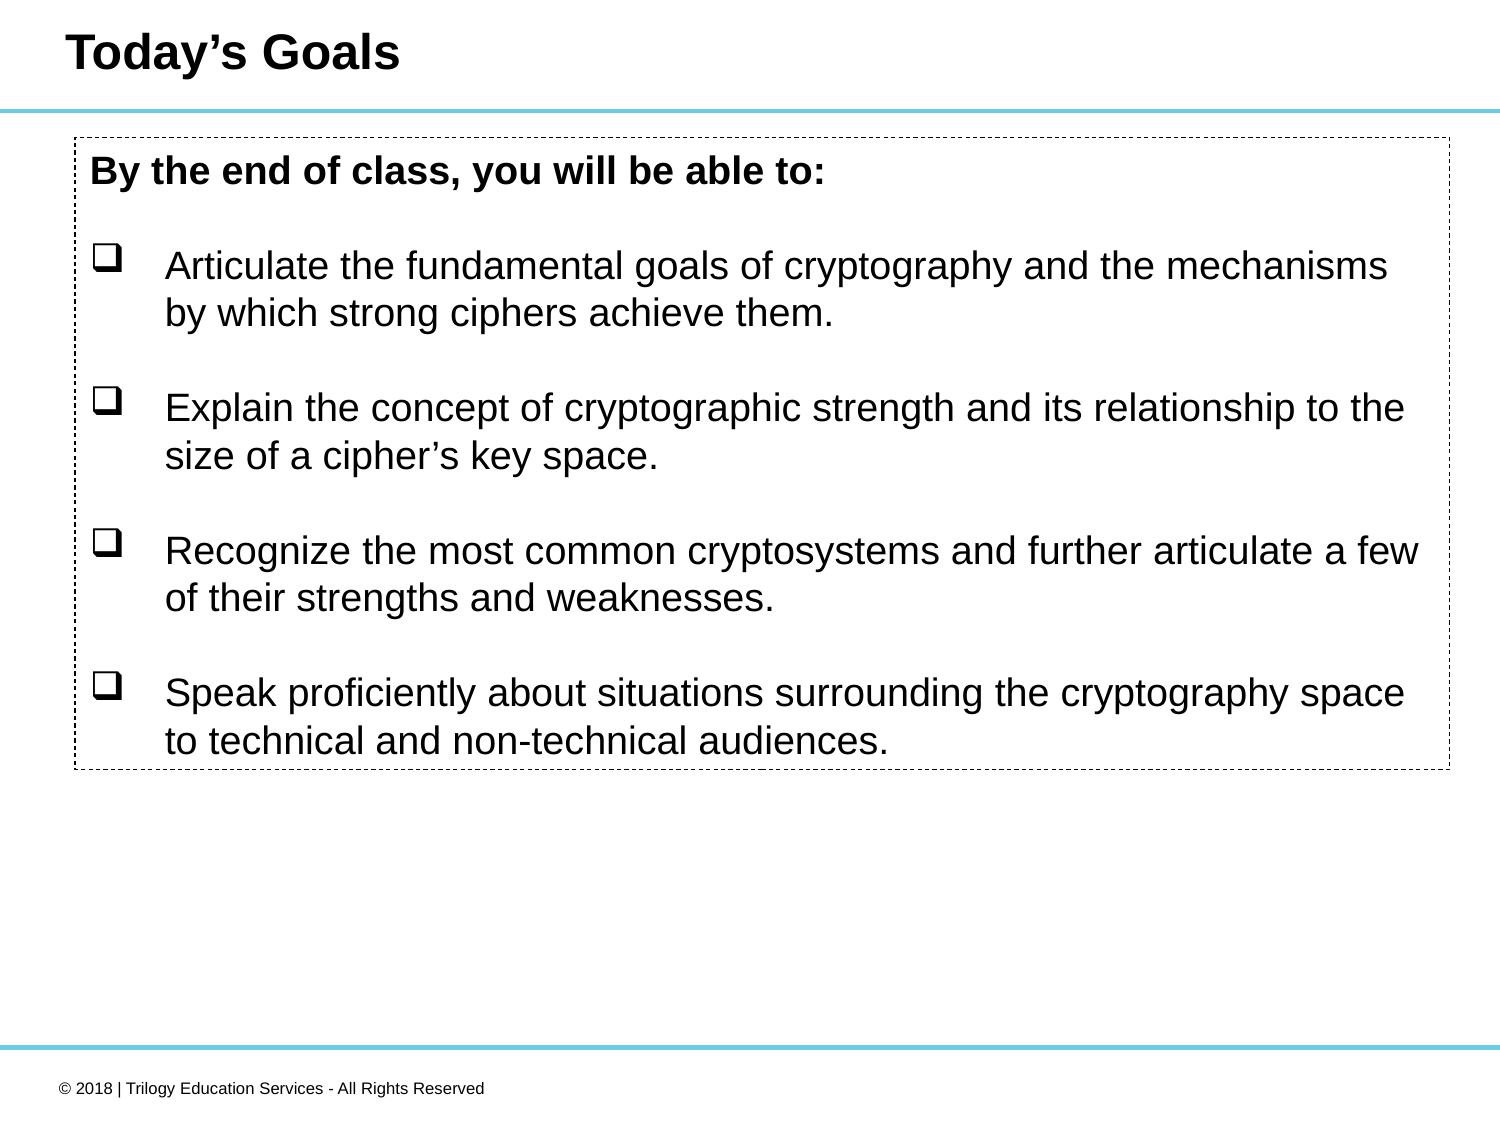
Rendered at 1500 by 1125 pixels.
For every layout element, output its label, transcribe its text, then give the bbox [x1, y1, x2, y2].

text_box By the end of class, you will be able to: Articulate the fundamental goals of cryptography and the mechanisms by which strong ciphers achieve them. Explain the concept of cryptographic strength and its relationship to the size of a cipher’s key space. Recognize the most common cryptosystems and further articulate a few of their strengths and weaknesses. Speak proficiently about situations surrounding the cryptography space to technical and non-technical audiences. [75, 137, 1450, 770]
title Today’s Goals [50, 0, 948, 108]
